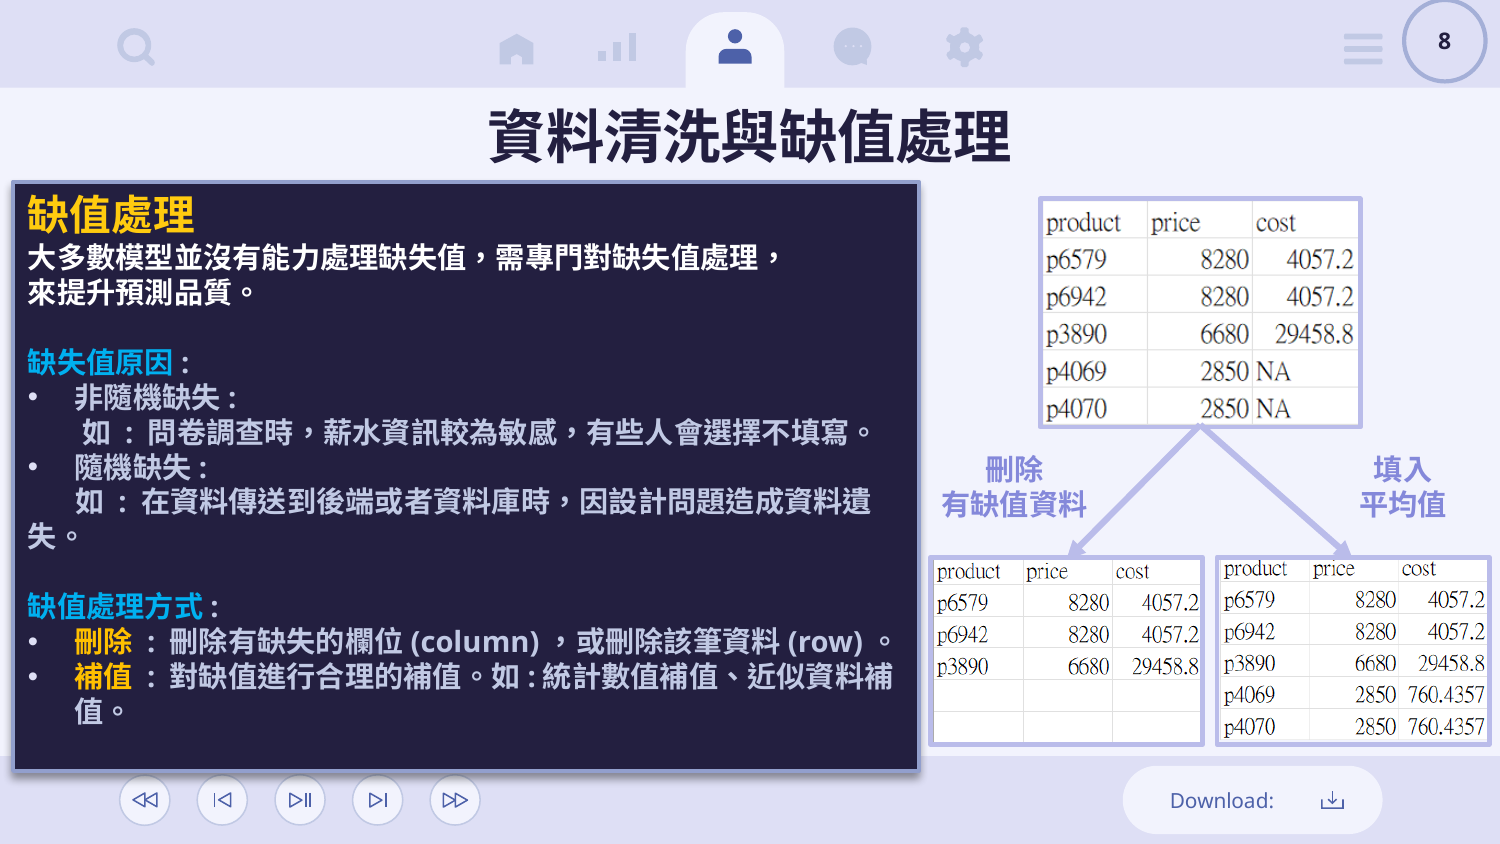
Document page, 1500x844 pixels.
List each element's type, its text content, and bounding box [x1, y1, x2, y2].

picture [1042, 200, 1359, 425]
text_box 8 [1402, 0, 1488, 84]
picture [1218, 559, 1488, 743]
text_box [1066, 424, 1198, 560]
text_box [1199, 424, 1354, 560]
text_box 刪除 有缺值資料 [917, 443, 1061, 529]
text_box 填入 平均值 [1357, 443, 1500, 529]
text_box 缺值處理 大多數模型並沒有能力處理缺失值，需專門對缺失值處理， 來提升預測品質。 缺失值原因: 非隨機缺失: 如 : 問卷調查時，薪水資訊較為敏感，有些人會選擇不填寫。 隨機缺失: 如 : 在資料傳送到後端或者資料庫時，因設計問題造成資料遺失。 缺值處理方式: 刪除 : 刪除有缺失的欄位(column)，或刪除該筆資料(row)。 補值 : 對缺值進行合理的補值。如:統計數值補值、近似資料補值。 [11, 180, 921, 773]
title 資料清洗與缺值處理 [118, 87, 1382, 182]
picture [932, 559, 1201, 743]
